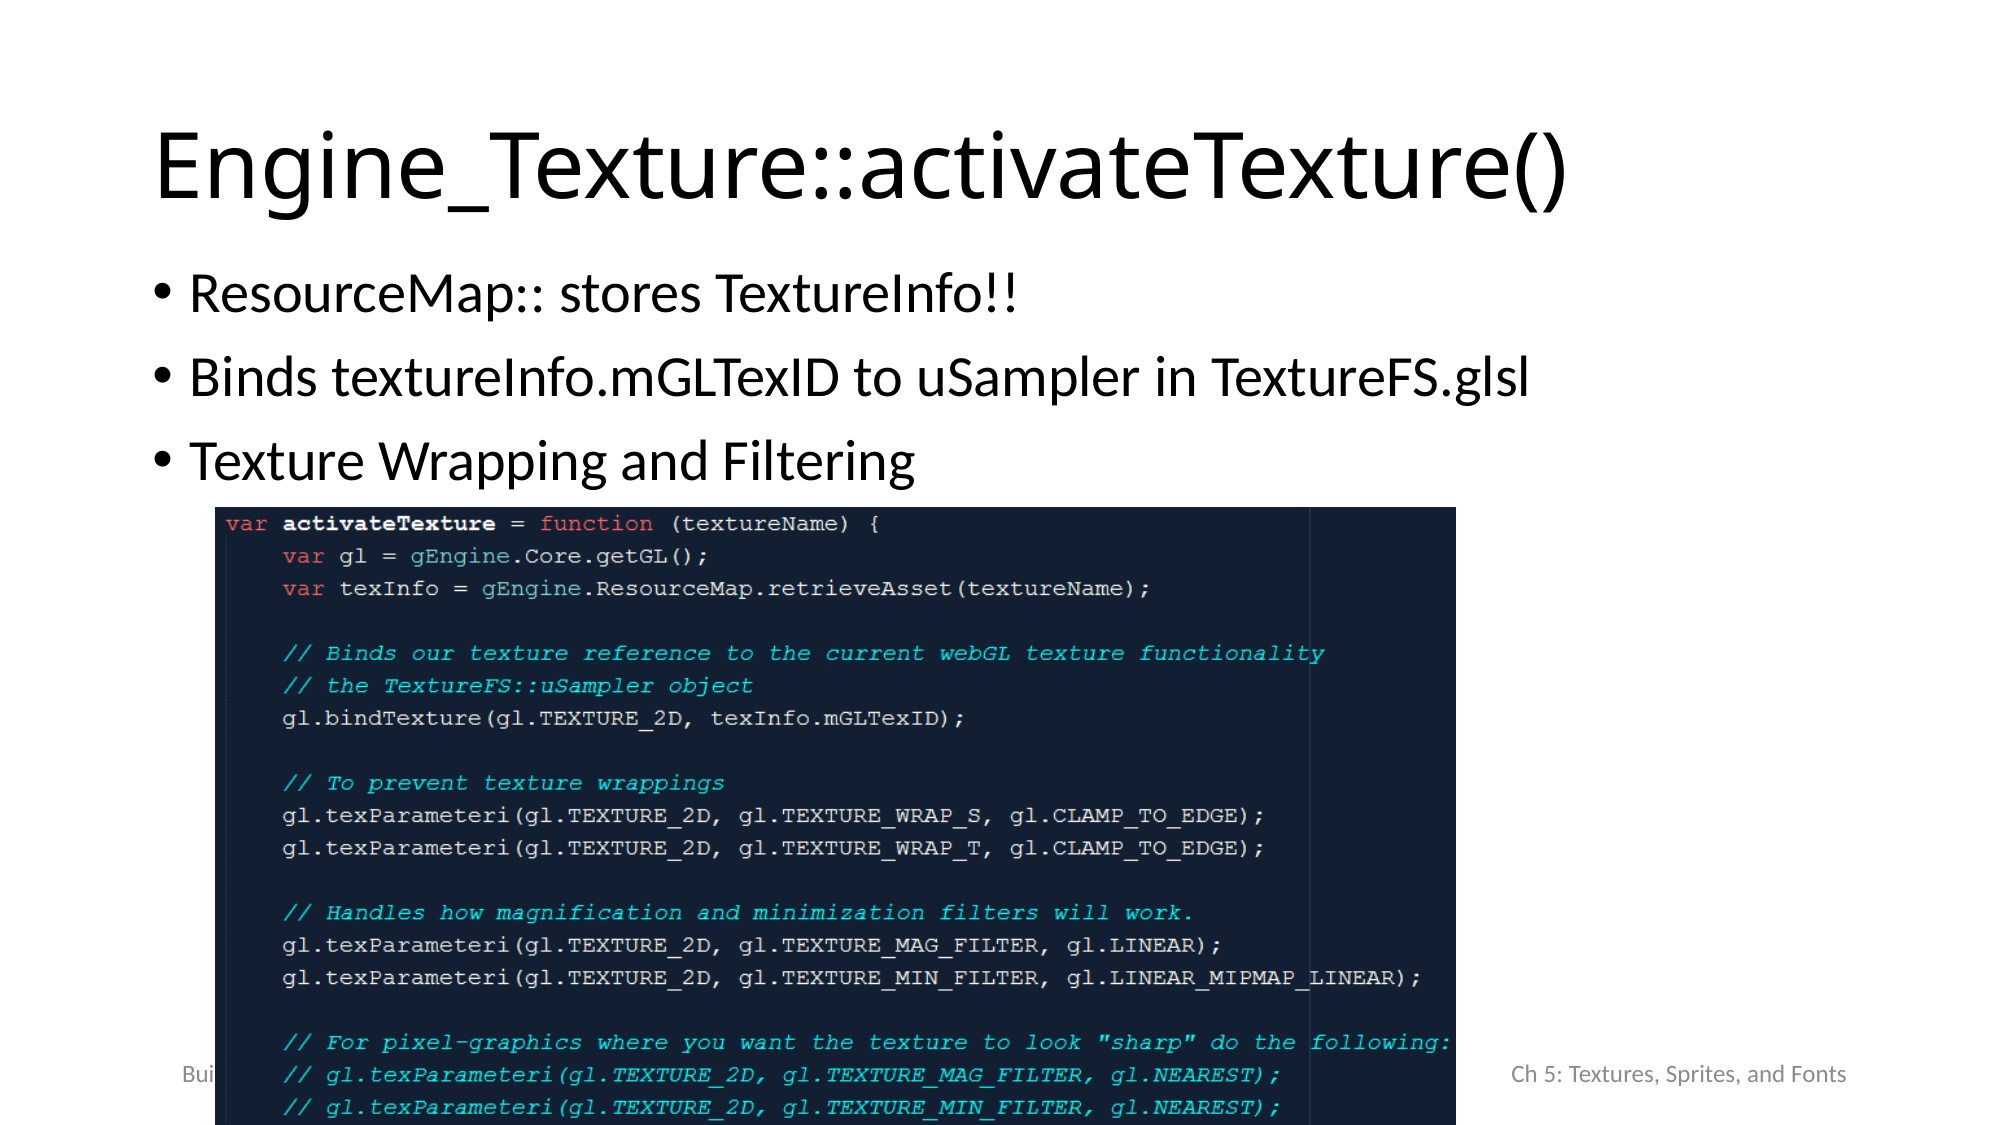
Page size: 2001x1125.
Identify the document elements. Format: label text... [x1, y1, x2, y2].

picture [215, 507, 1456, 1125]
title Engine_Texture::activateTexture() [137, 59, 1863, 255]
list ResourceMap:: stores TextureInfo!! Binds textureInfo.mGLTexID to uSampler in TextureFS.glsl Texture Wrapping and Filtering [137, 255, 1863, 1014]
